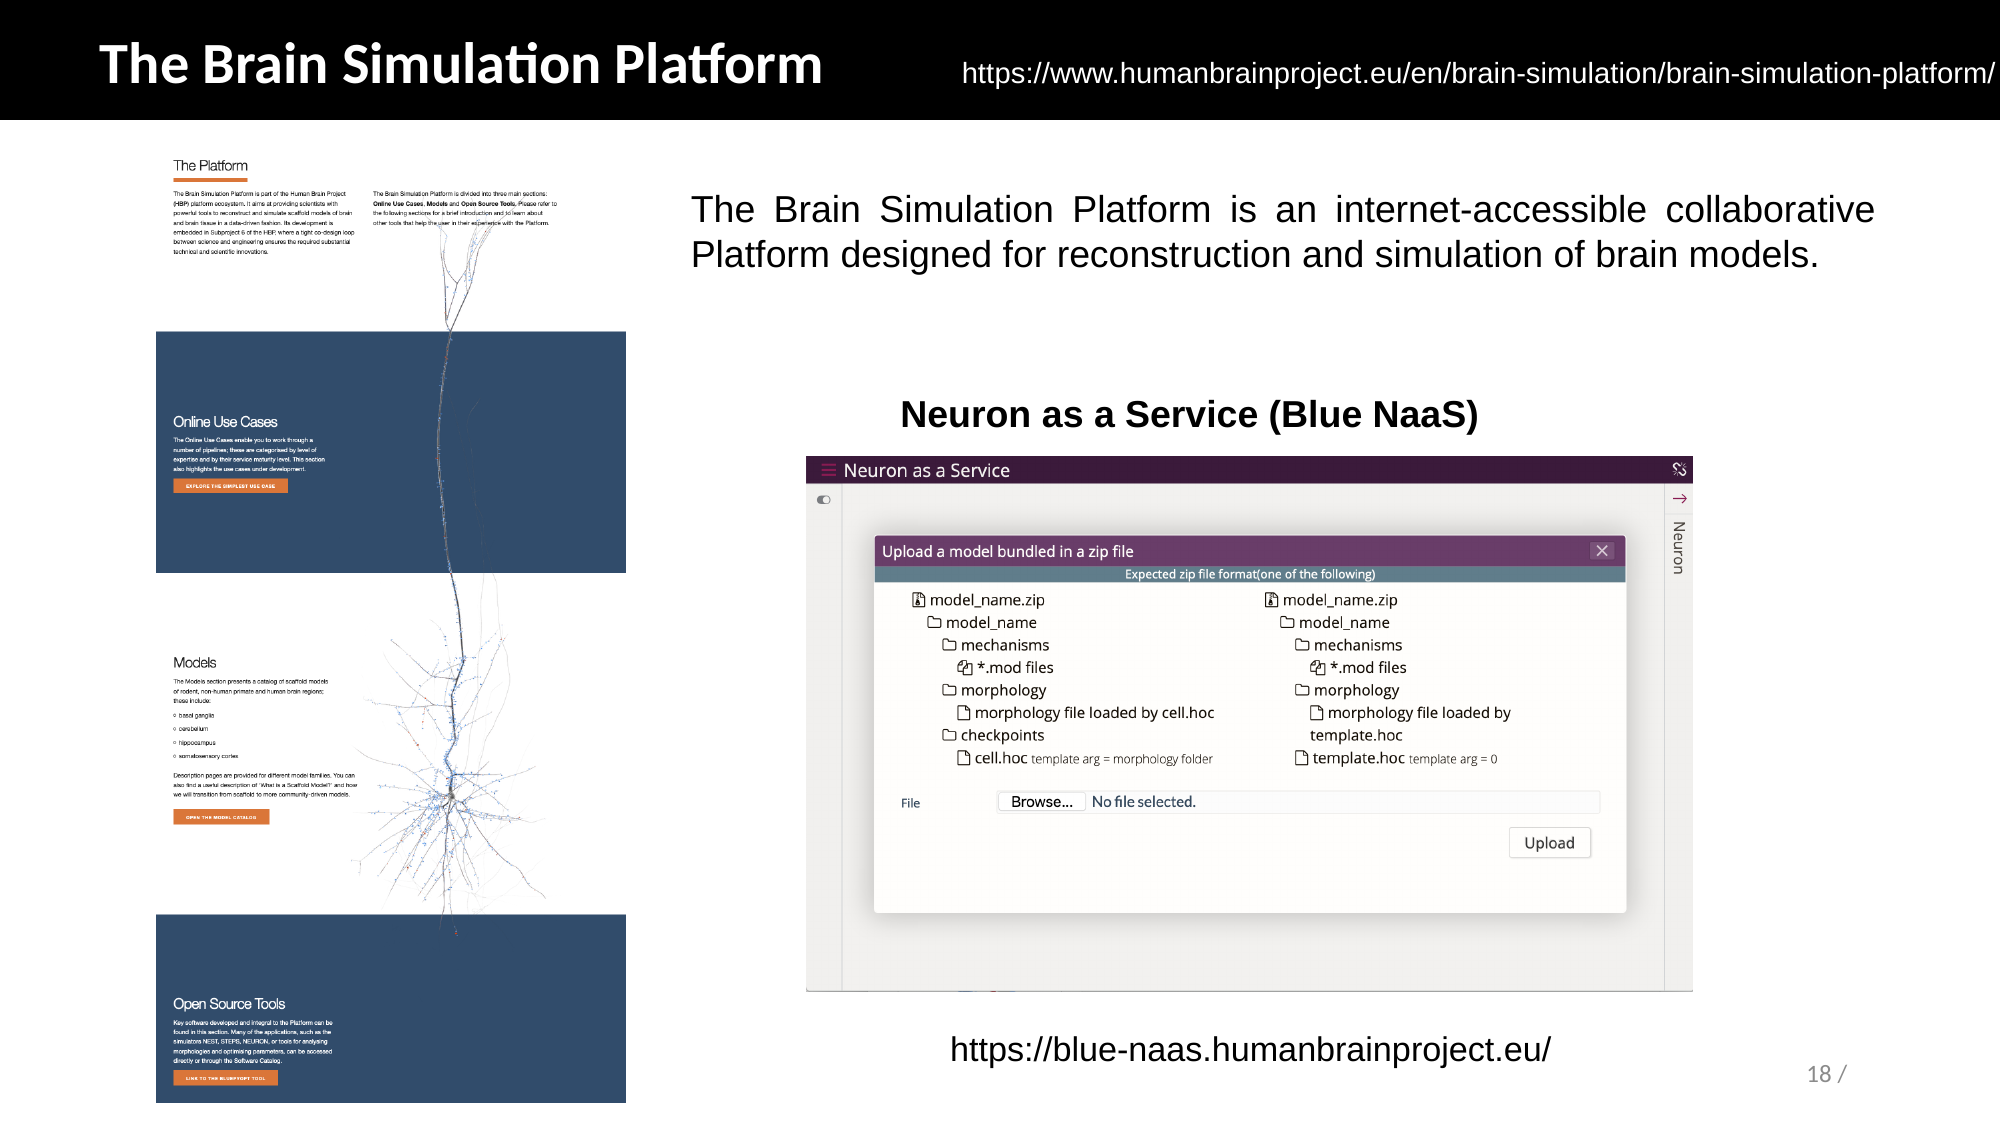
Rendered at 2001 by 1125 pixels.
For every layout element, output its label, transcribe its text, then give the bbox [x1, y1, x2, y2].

text_box https://blue-naas.humanbrainproject.eu/ [936, 1021, 1562, 1073]
text_box https://www.humanbrainproject.eu/en/brain-simulation/brain-simulation-platform/ [948, 47, 2000, 99]
text_box The Brain Simulation Platform [0, 0, 2000, 120]
picture [156, 145, 626, 1103]
text_box Neuron as a Service (Blue NaaS) [885, 382, 1521, 443]
text_box The Brain Simulation Platform is an internet-accessible collaborative Platform designed for reconstruction and simulation of brain models. [676, 178, 1891, 283]
picture [806, 456, 1693, 992]
slide_number 18 / [1412, 1042, 1863, 1103]
